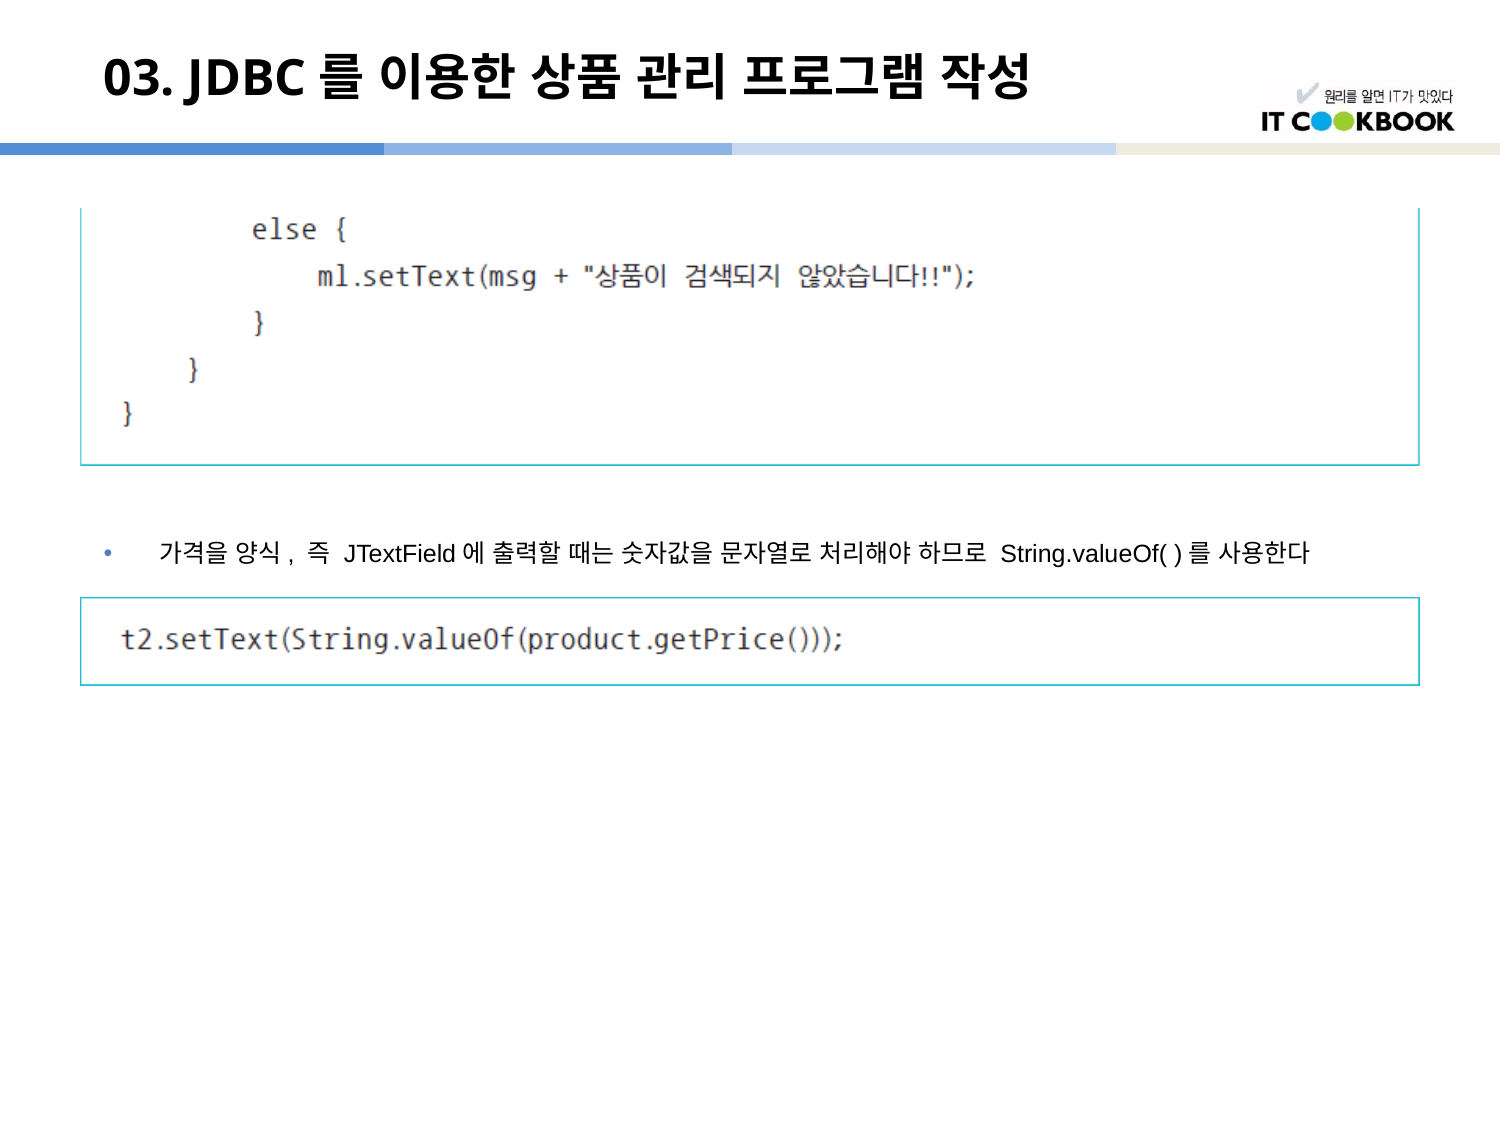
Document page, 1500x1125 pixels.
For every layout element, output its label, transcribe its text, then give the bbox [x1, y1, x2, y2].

text_box 가격을 양식, 즉 JTextField에 출력할 때는 숫자값을 문자열로 처리해야 하므로 String.valueOf( )를 사용한다 [88, 515, 1436, 598]
picture [80, 207, 1420, 478]
picture [1257, 79, 1458, 133]
picture [80, 597, 1420, 686]
title 03. JDBC를 이용한 상품 관리 프로그램 작성 [88, 30, 1211, 121]
